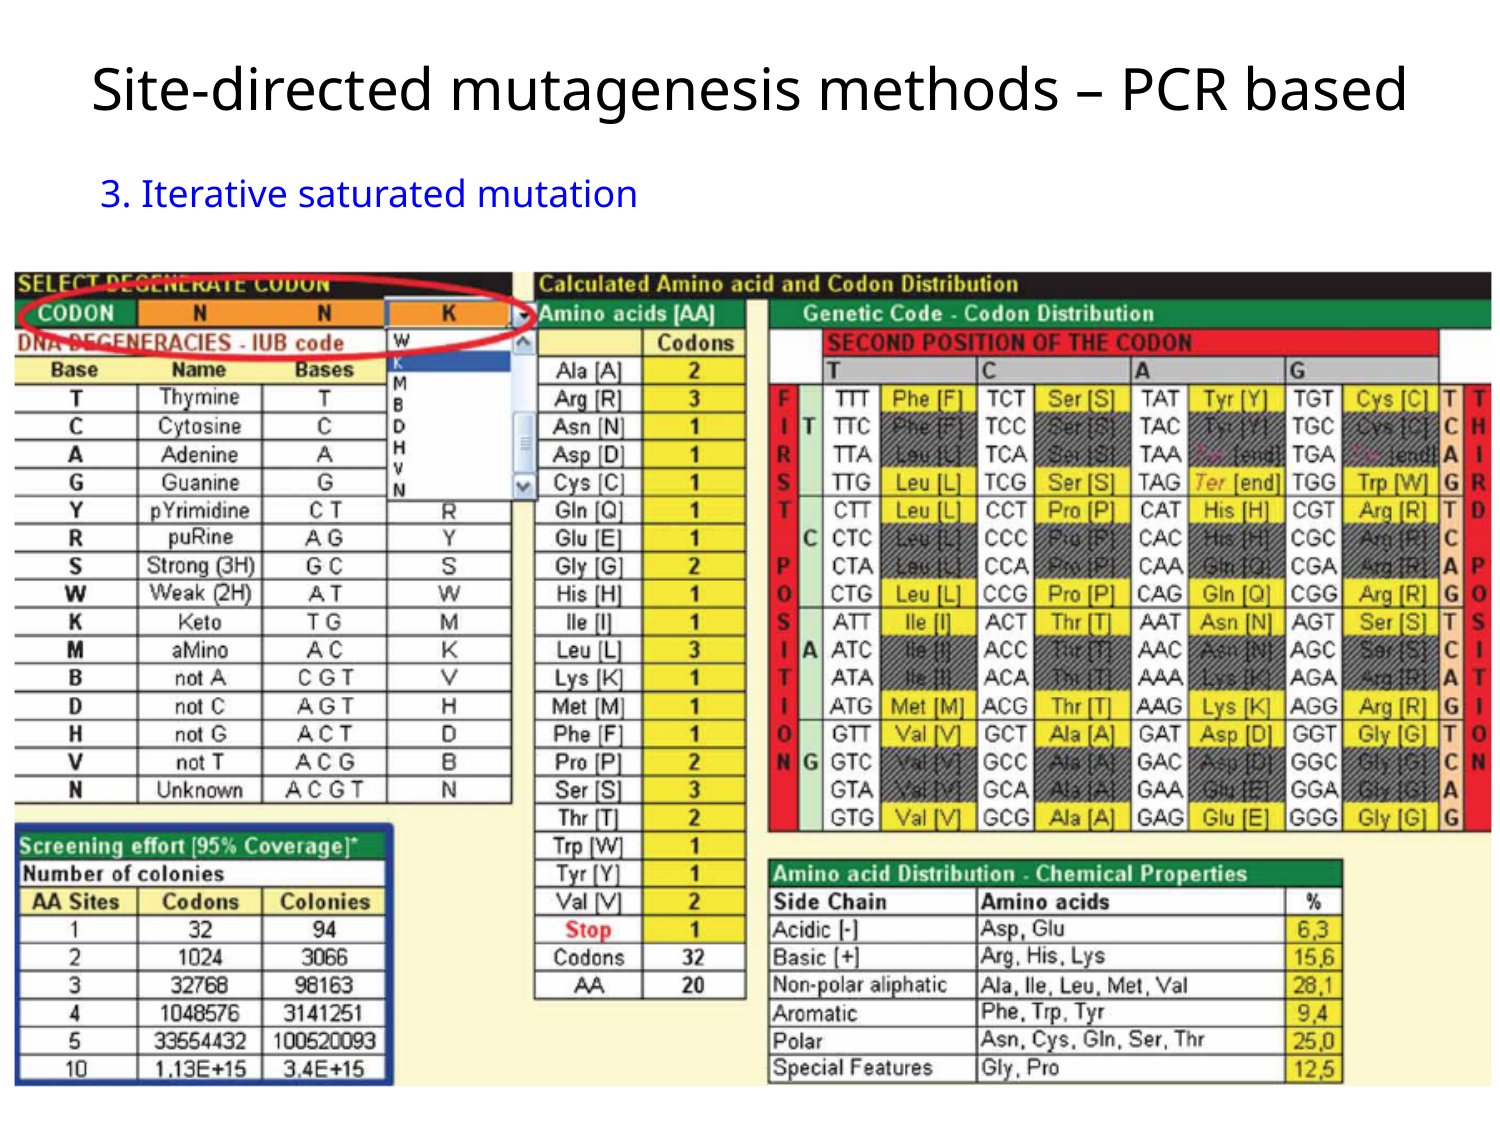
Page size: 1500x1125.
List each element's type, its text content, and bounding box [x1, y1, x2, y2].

title Site-directed mutagenesis methods – PCR based [75, 24, 1425, 150]
picture [0, 249, 1500, 1093]
text_box 3. Iterative saturated mutation [85, 162, 654, 223]
